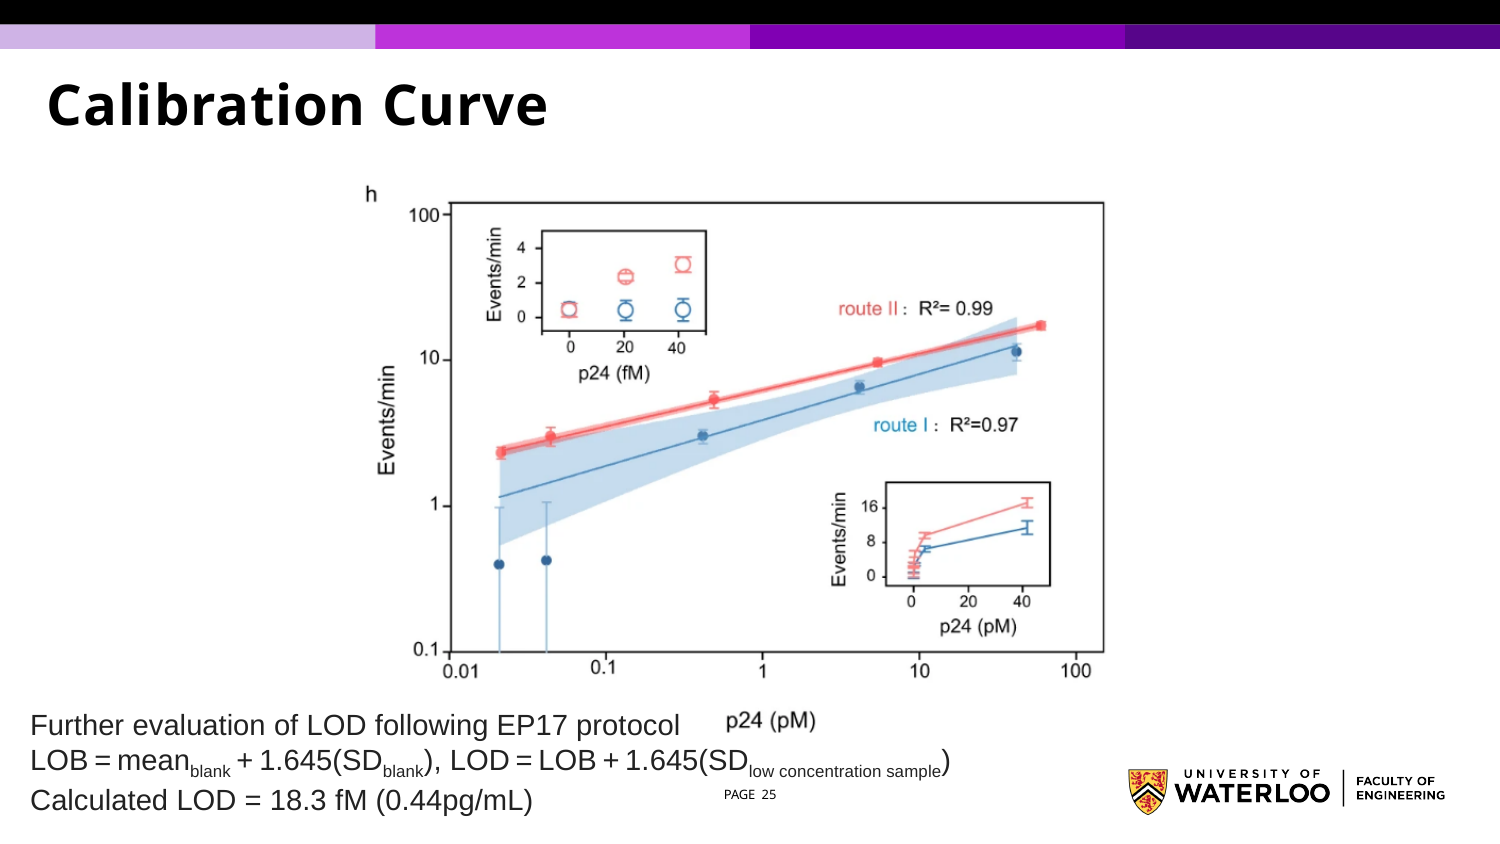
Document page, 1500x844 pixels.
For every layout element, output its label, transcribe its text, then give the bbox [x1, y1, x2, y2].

picture [352, 173, 1135, 740]
text_box Further evaluation of LOD following EP17 protocol LOB = meanblank + 1.645(SDblank), LOD = LOB + 1.645(SDlow concentration sample) Calculated LOD = 18.3 fM (0.44pg/mL) [15, 698, 1236, 824]
picture [1085, 736, 1487, 844]
title Calibration Curve [31, 53, 1456, 164]
